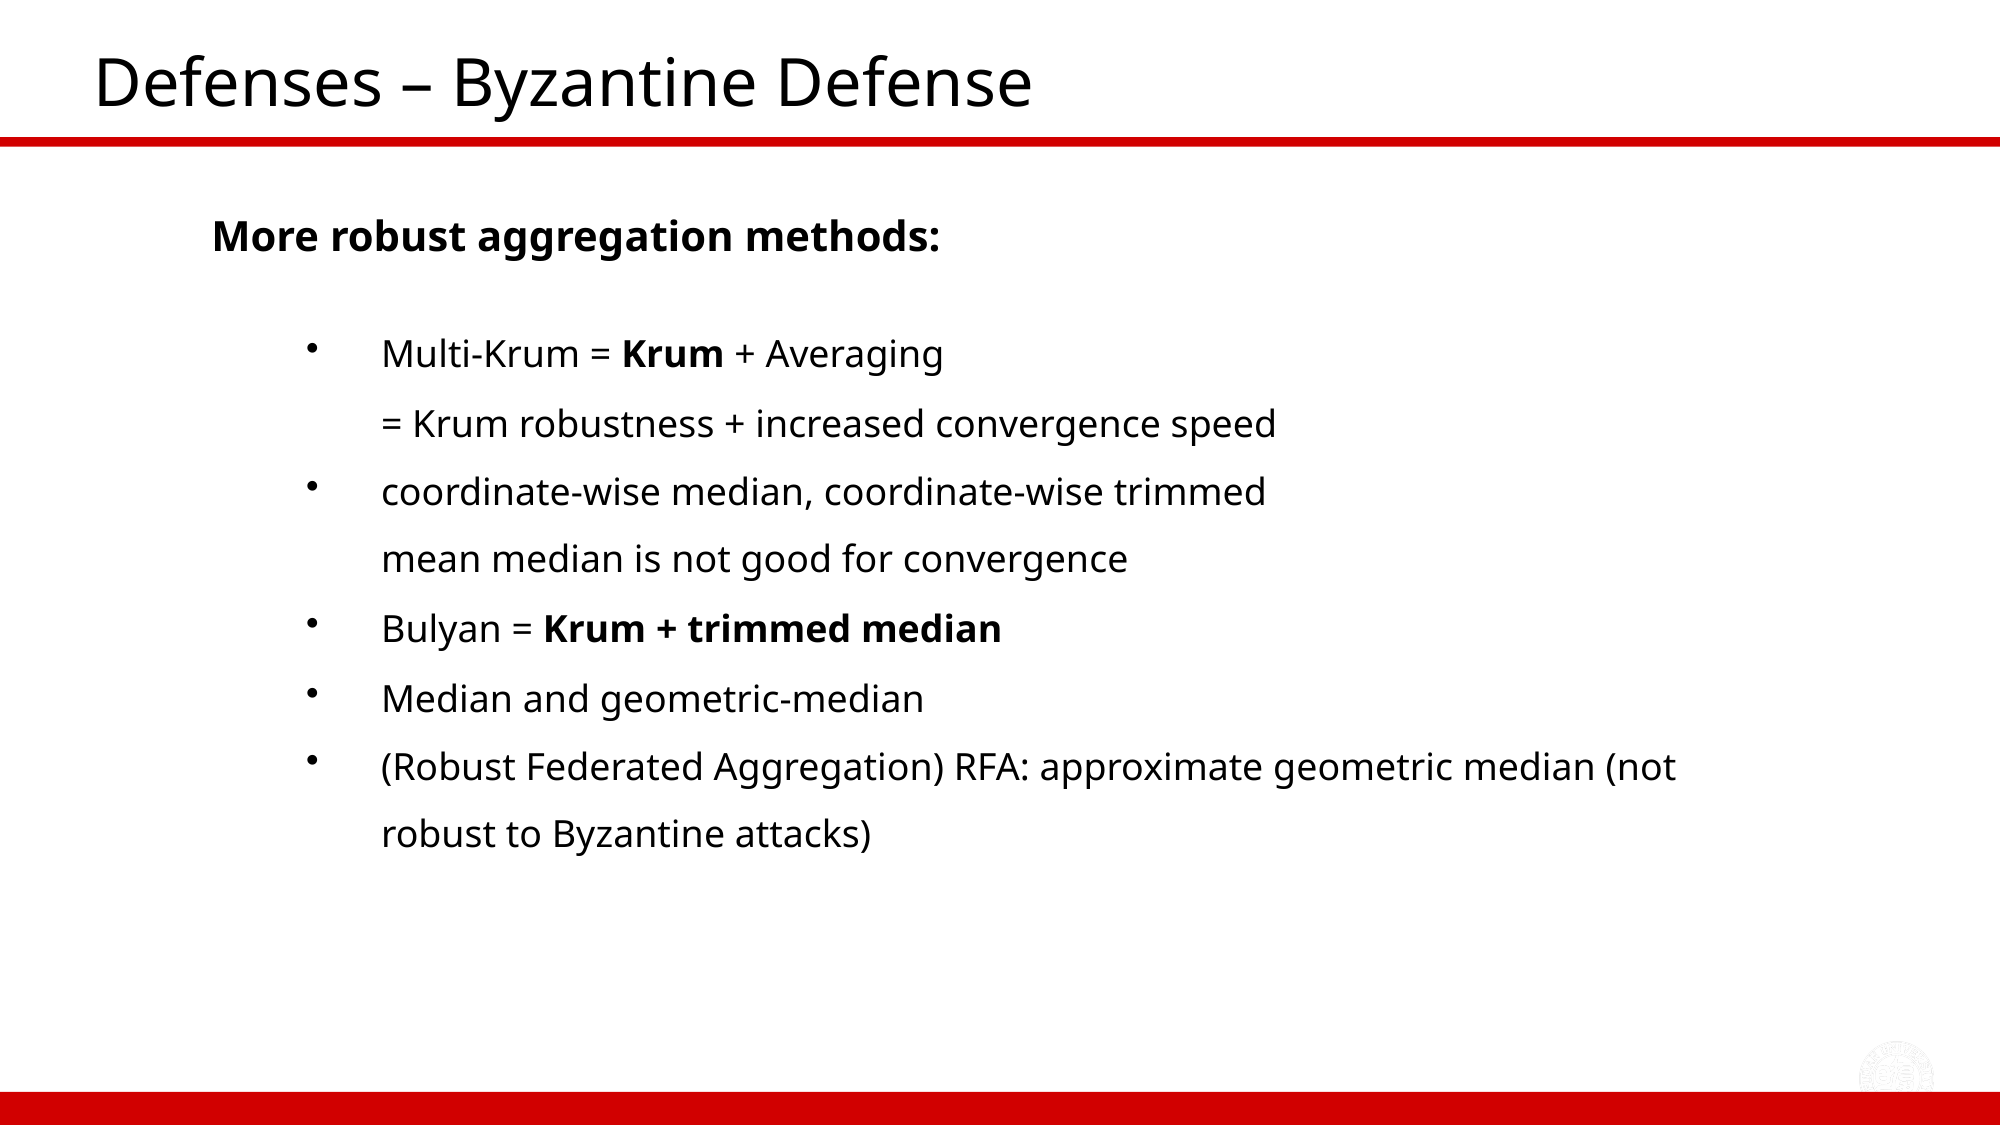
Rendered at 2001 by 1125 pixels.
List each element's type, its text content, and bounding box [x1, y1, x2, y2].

title Defenses – Byzantine Defense [91, 0, 1168, 174]
text_box More robust aggregation methods: Multi-Krum = Krum + Averaging = Krum robustness + increased convergence speed coordinate-wise median, coordinate-wise trimmed mean median is not good for convergence Bulyan = Krum + trimmed median Median and geometric-median (Robust Federated Aggregation) RFA: approximate geometric median (not robust to Byzantine attacks) [209, 208, 1791, 856]
